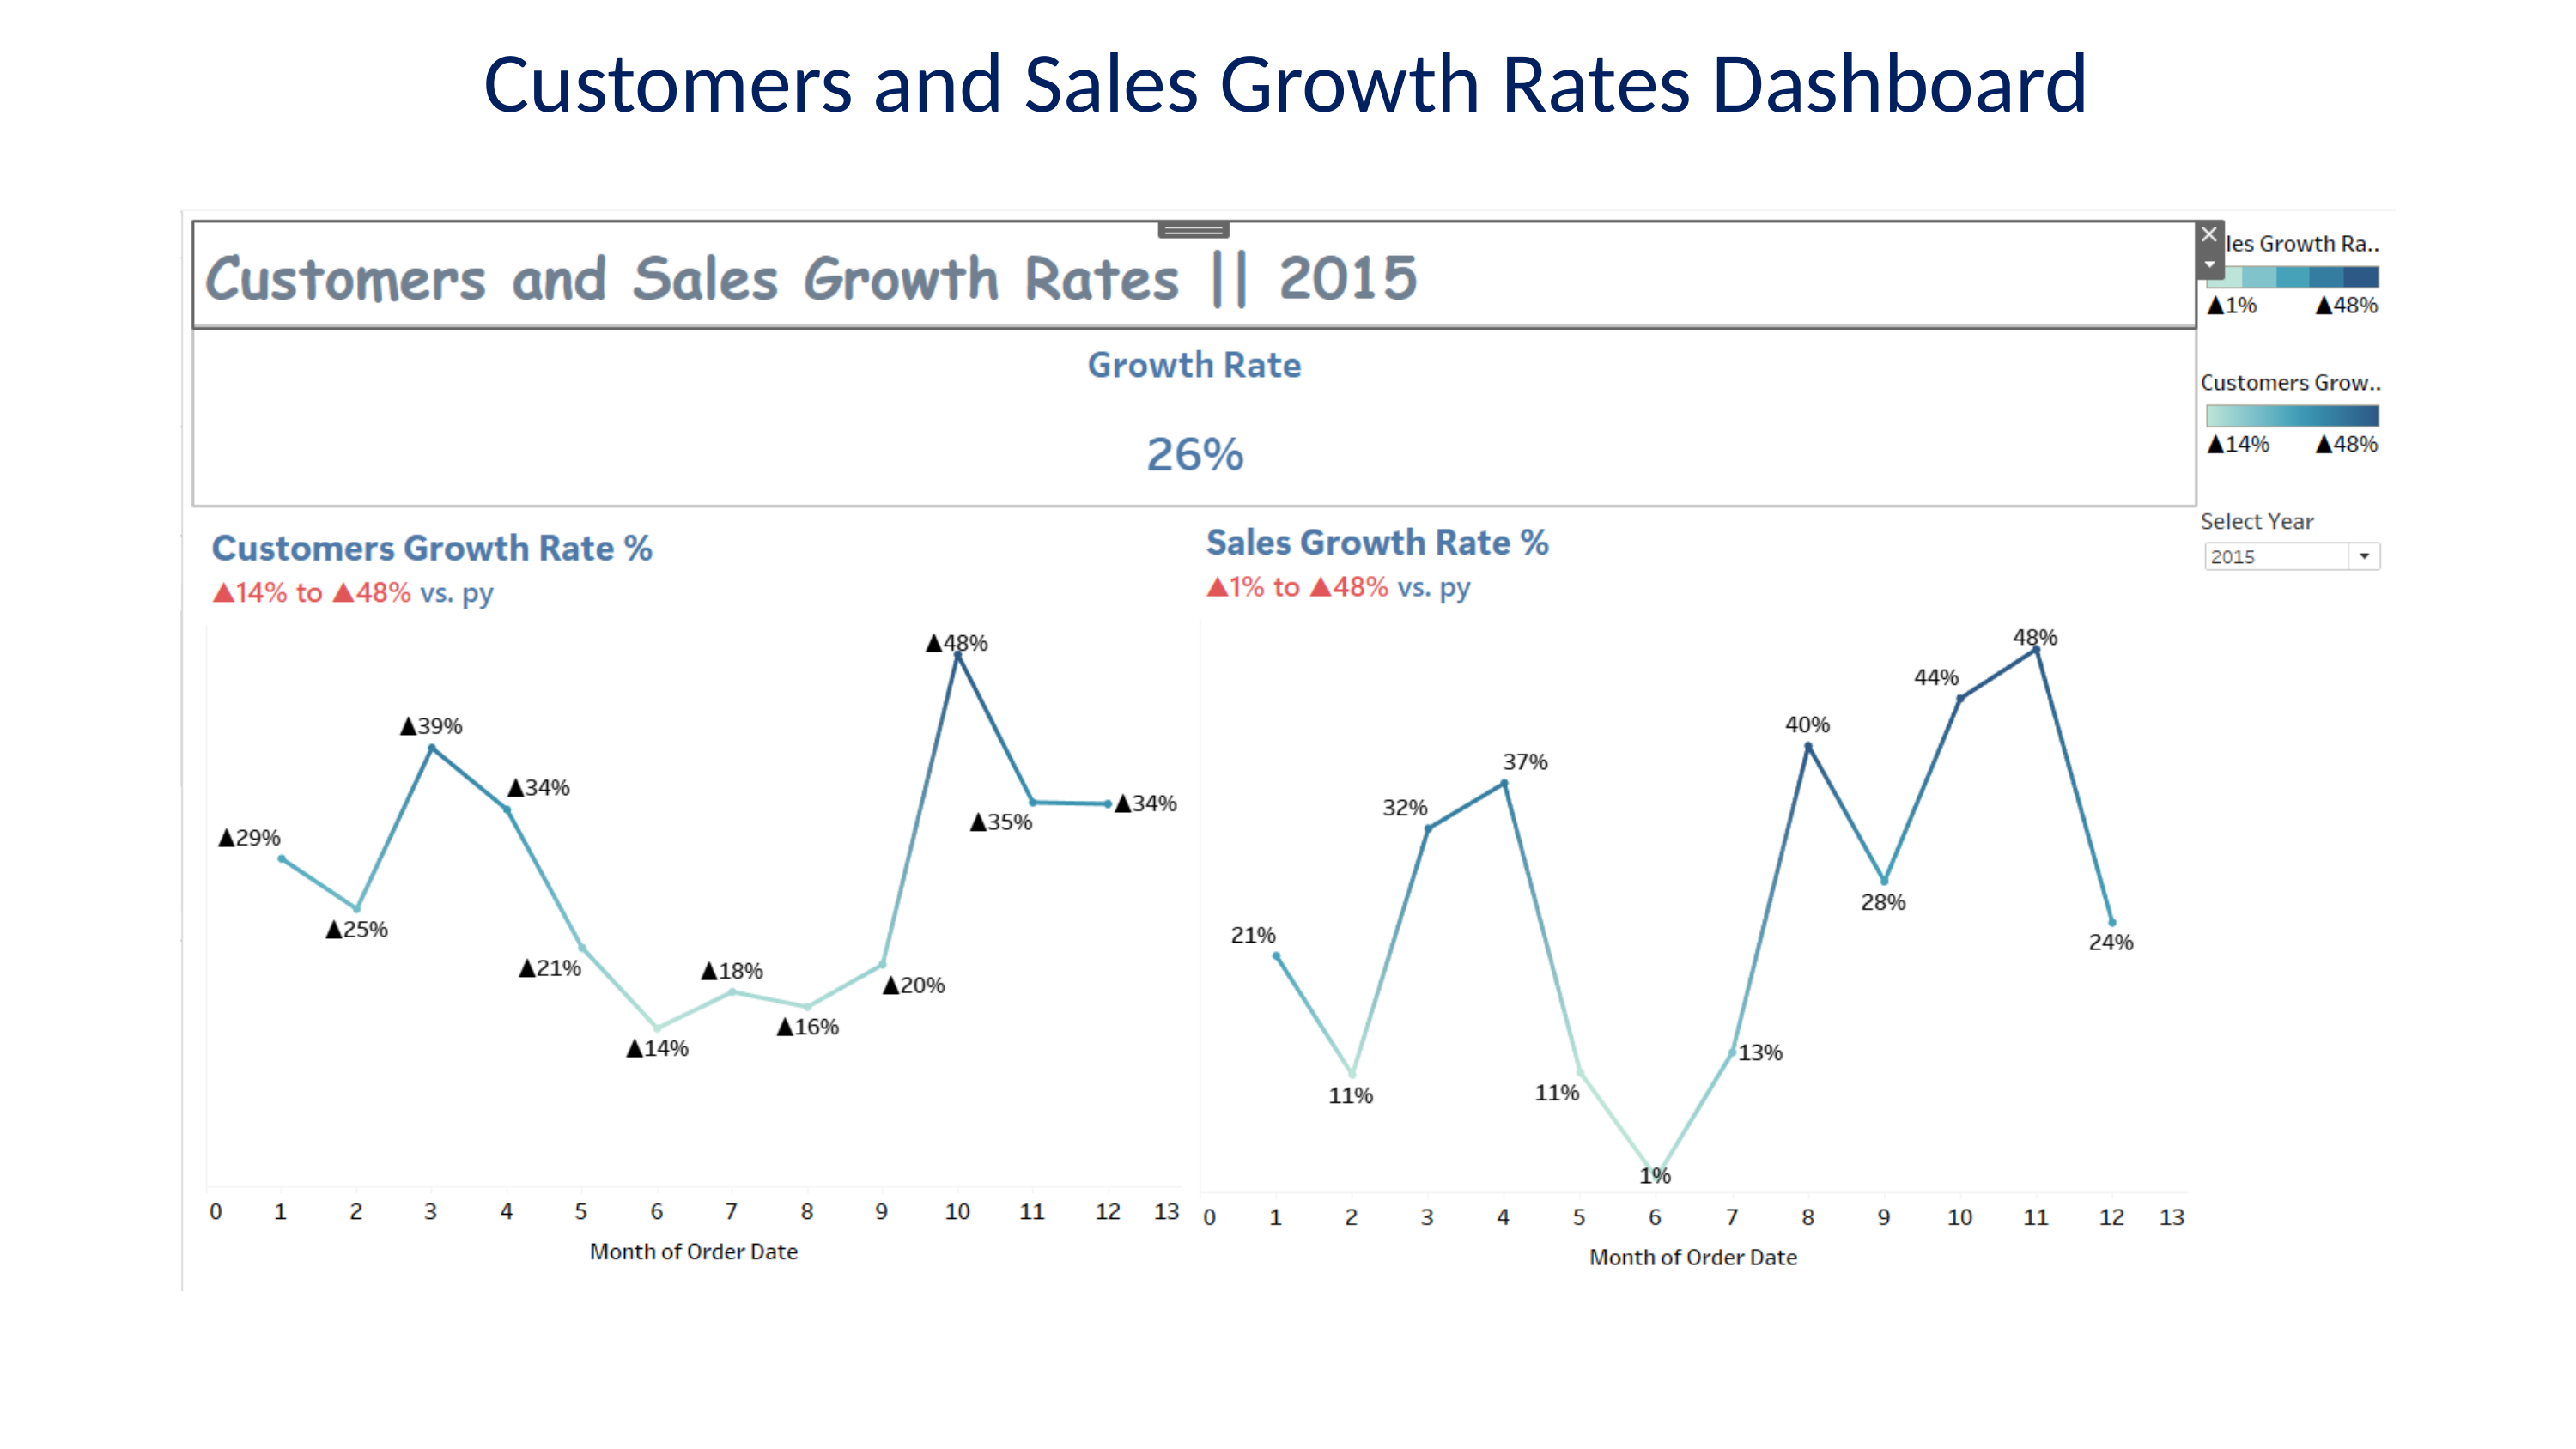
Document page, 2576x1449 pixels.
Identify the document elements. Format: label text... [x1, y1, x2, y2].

text_box Customers and Sales Growth Rates Dashboard [0, 0, 2575, 156]
picture [180, 209, 2396, 1292]
